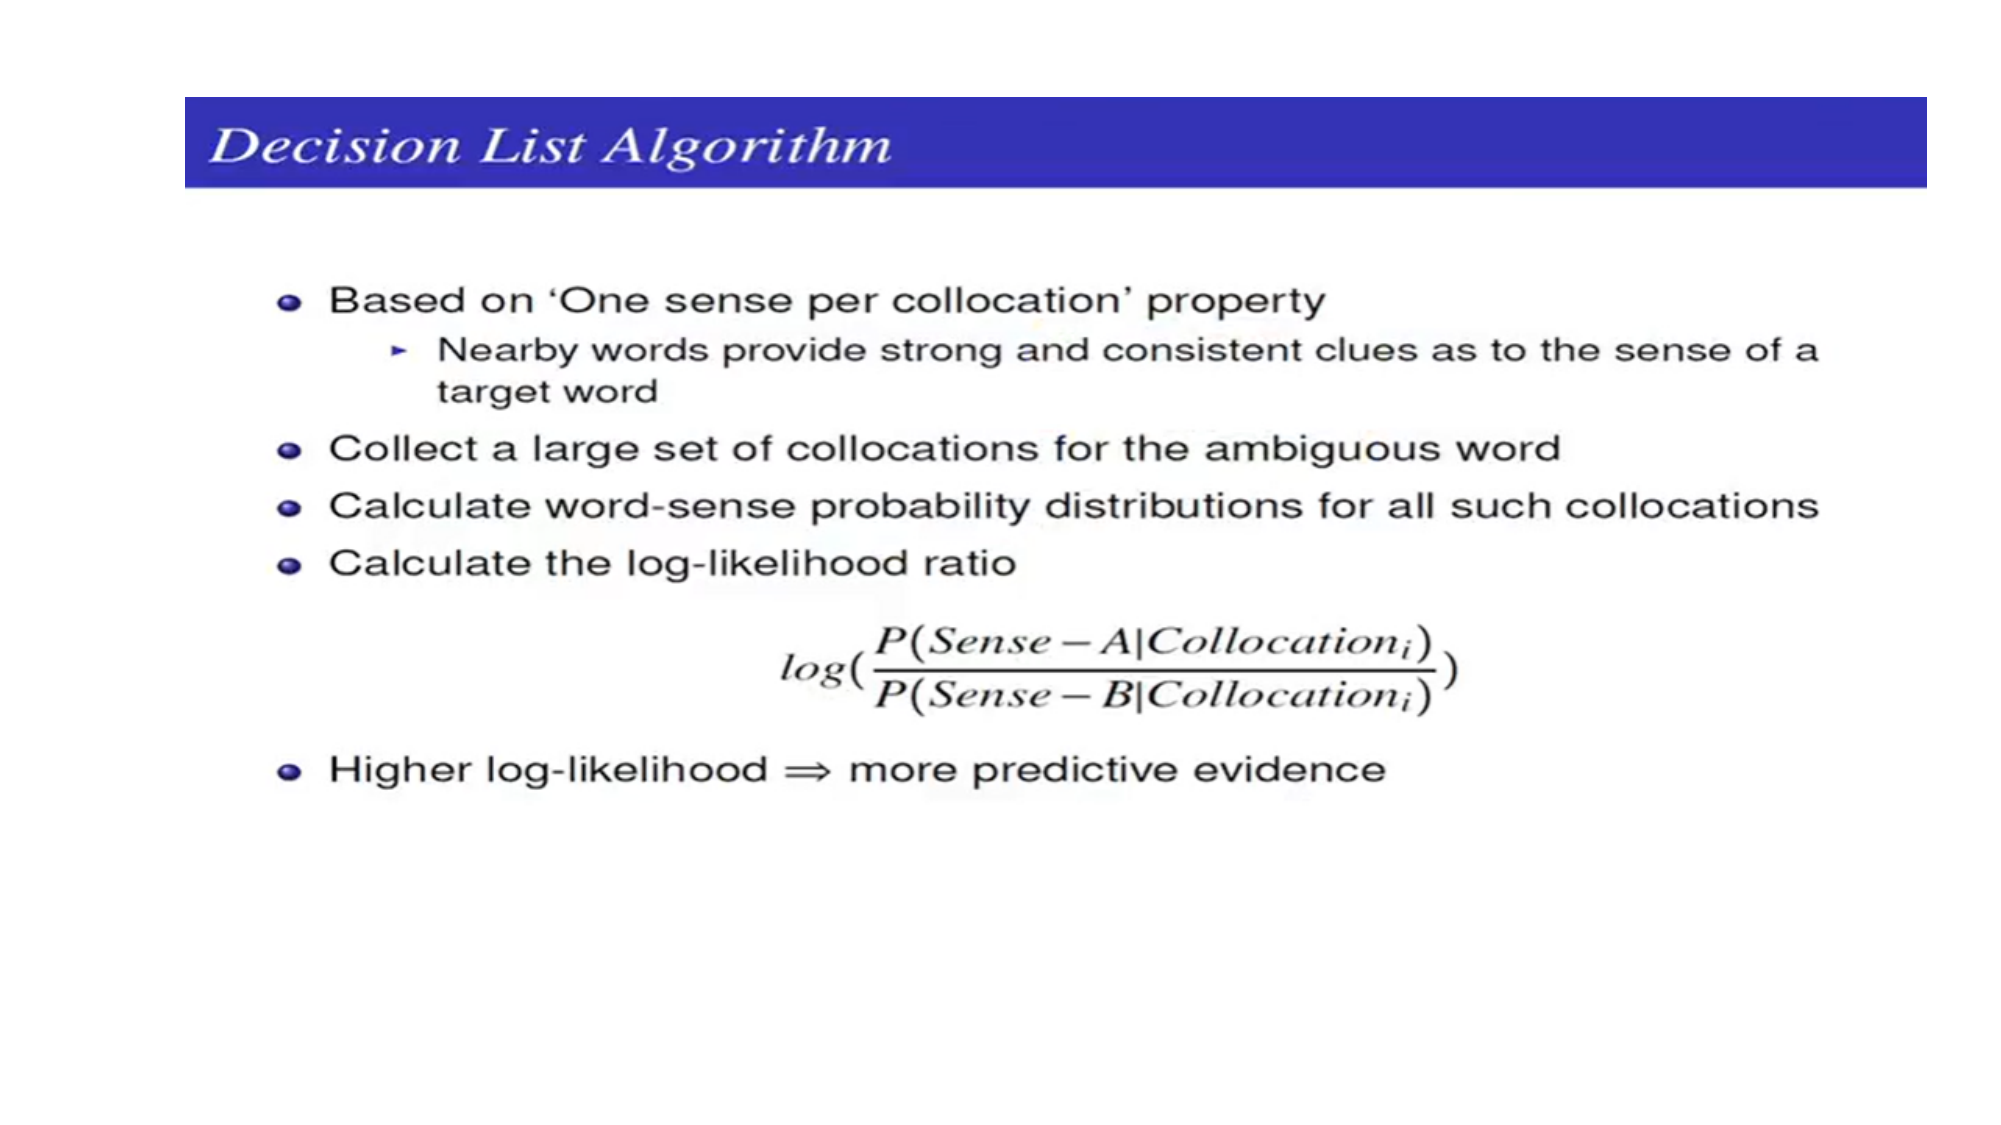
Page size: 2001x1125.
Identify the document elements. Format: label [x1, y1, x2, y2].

picture [185, 96, 1927, 957]
